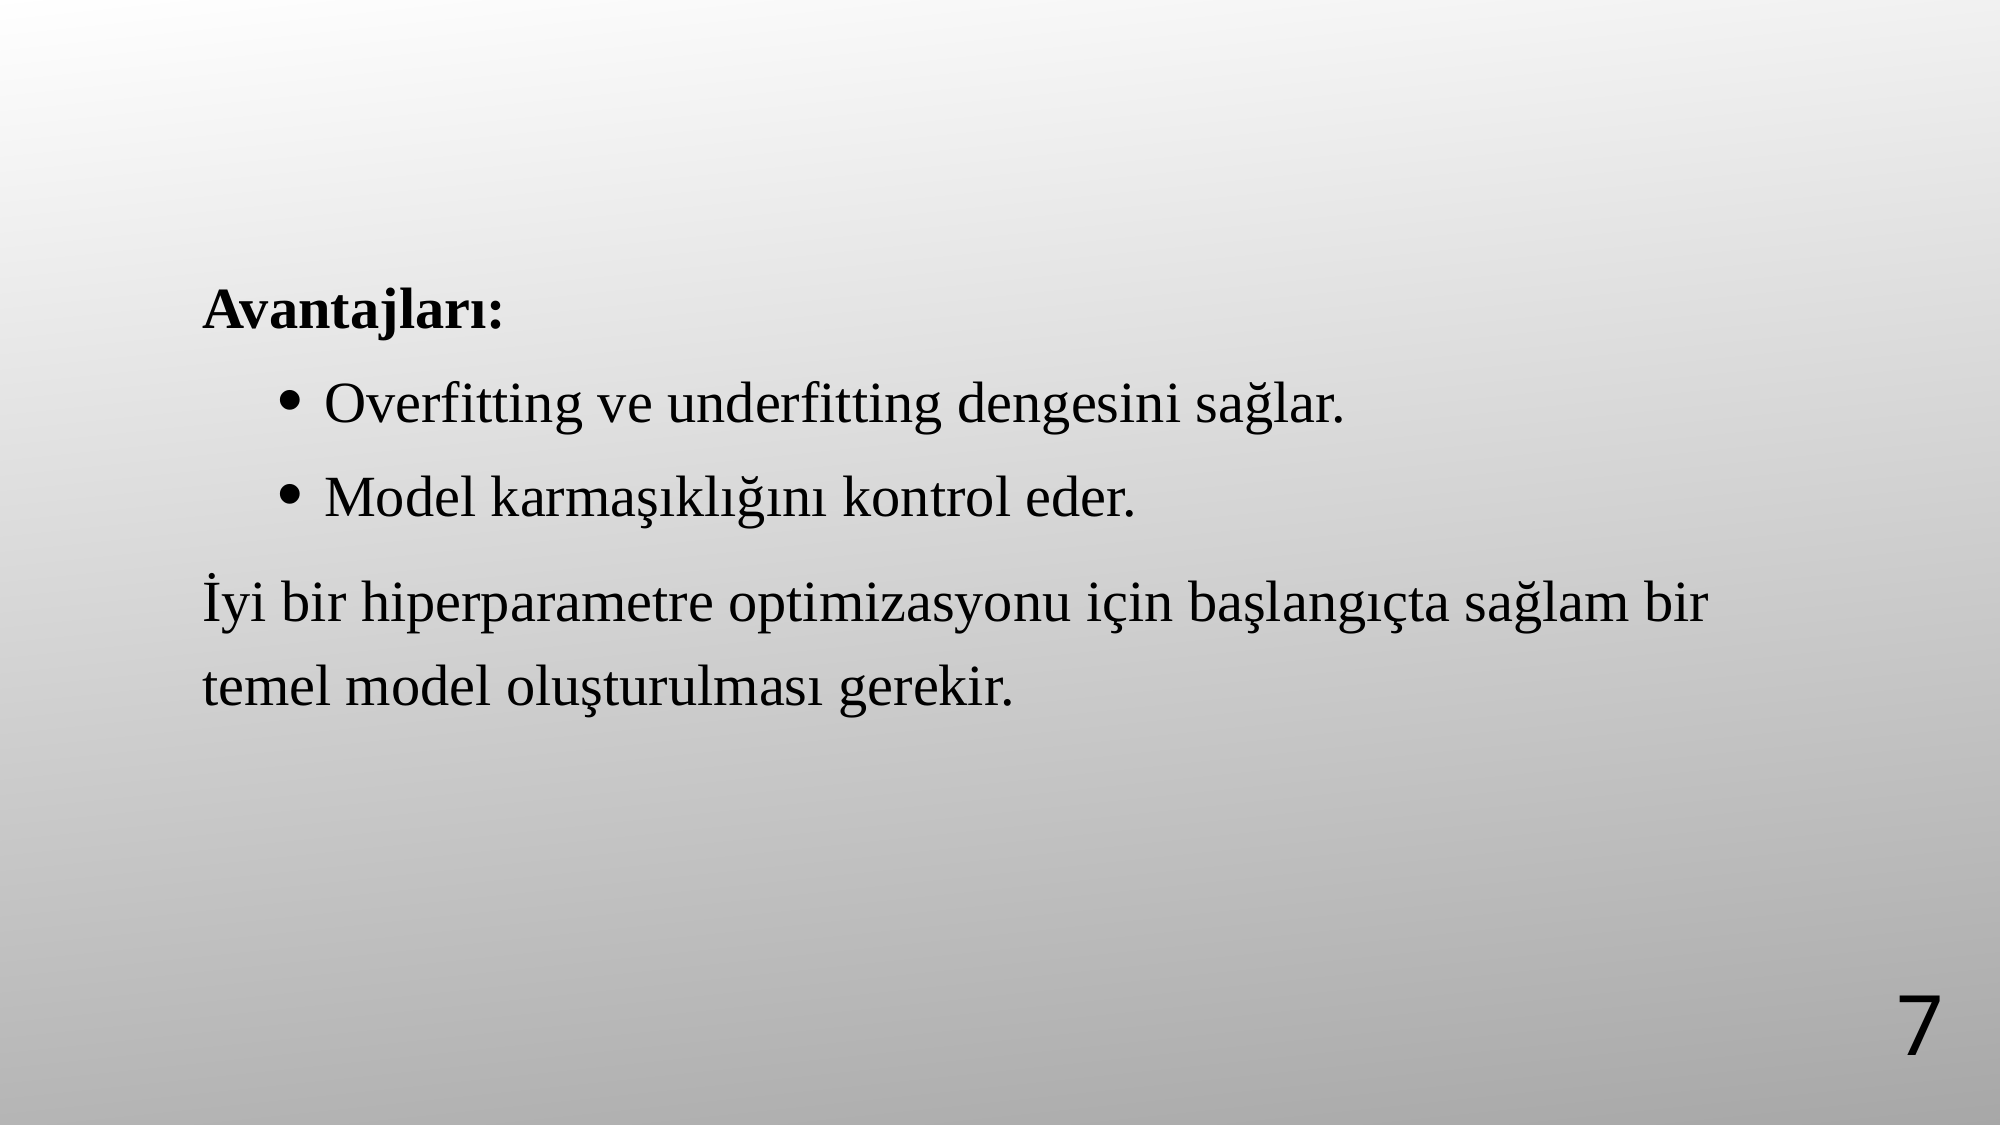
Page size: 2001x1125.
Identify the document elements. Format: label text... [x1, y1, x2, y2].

list Avantajları: Overfitting ve underfitting dengesini sağlar. Model karmaşıklığını kontrol eder. İyi bir hiperparametre optimizasyonu için başlangıçta sağlam bir temel model oluşturulması gerekir. [187, 248, 1813, 950]
slide_number 7 [1738, 965, 1960, 1103]
